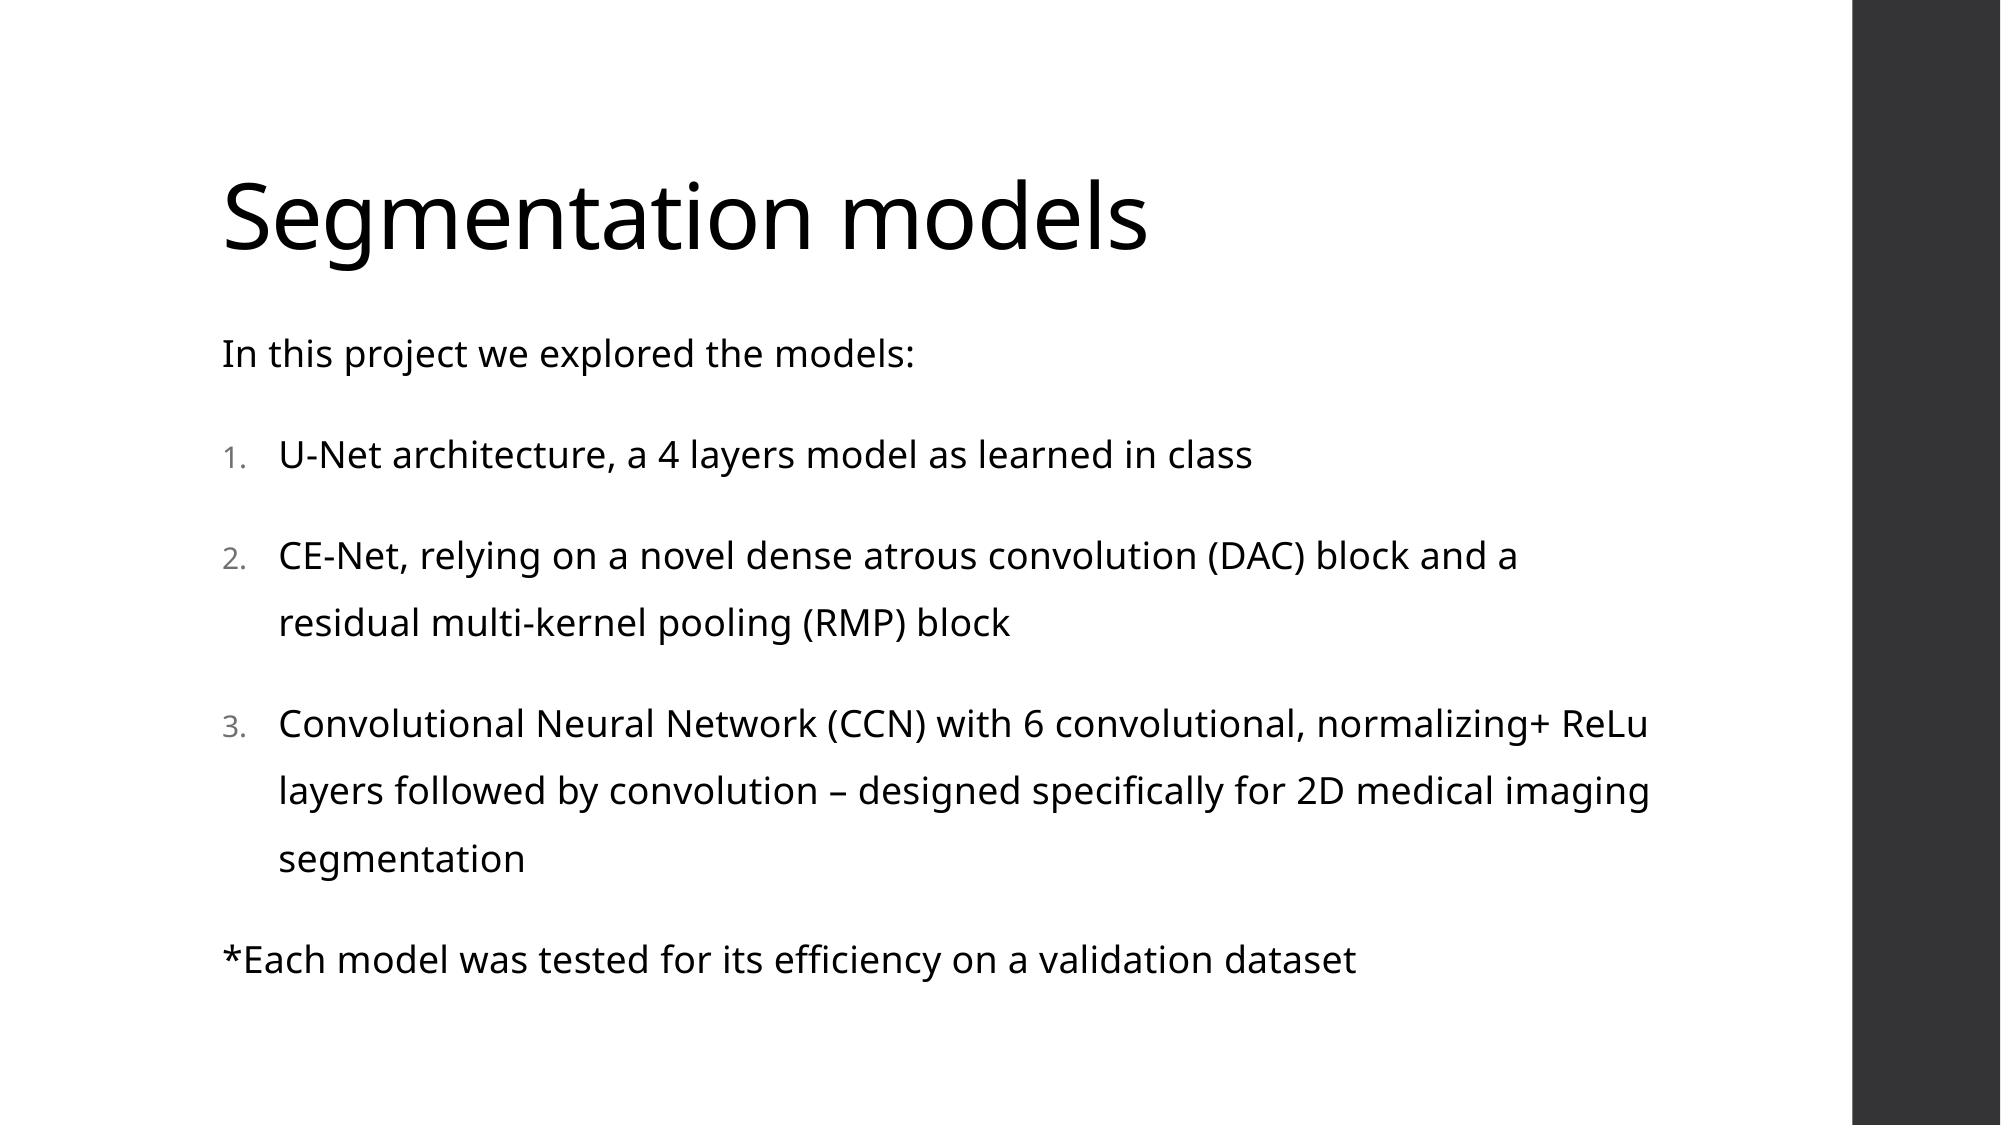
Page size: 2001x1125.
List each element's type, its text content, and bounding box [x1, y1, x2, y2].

list In this project we explored the models: U-Net architecture, a 4 layers model as learned in class CE-Net, relying on a novel dense atrous convolution (DAC) block and a residual multi-kernel pooling (RMP) block Convolutional Neural Network (CCN) with 6 convolutional, normalizing+ ReLu layers followed by convolution – designed specifically for 2D medical imaging segmentation *Each model was tested for its efficiency on a validation dataset [206, 299, 1681, 1039]
title Segmentation models [206, 60, 1797, 278]
